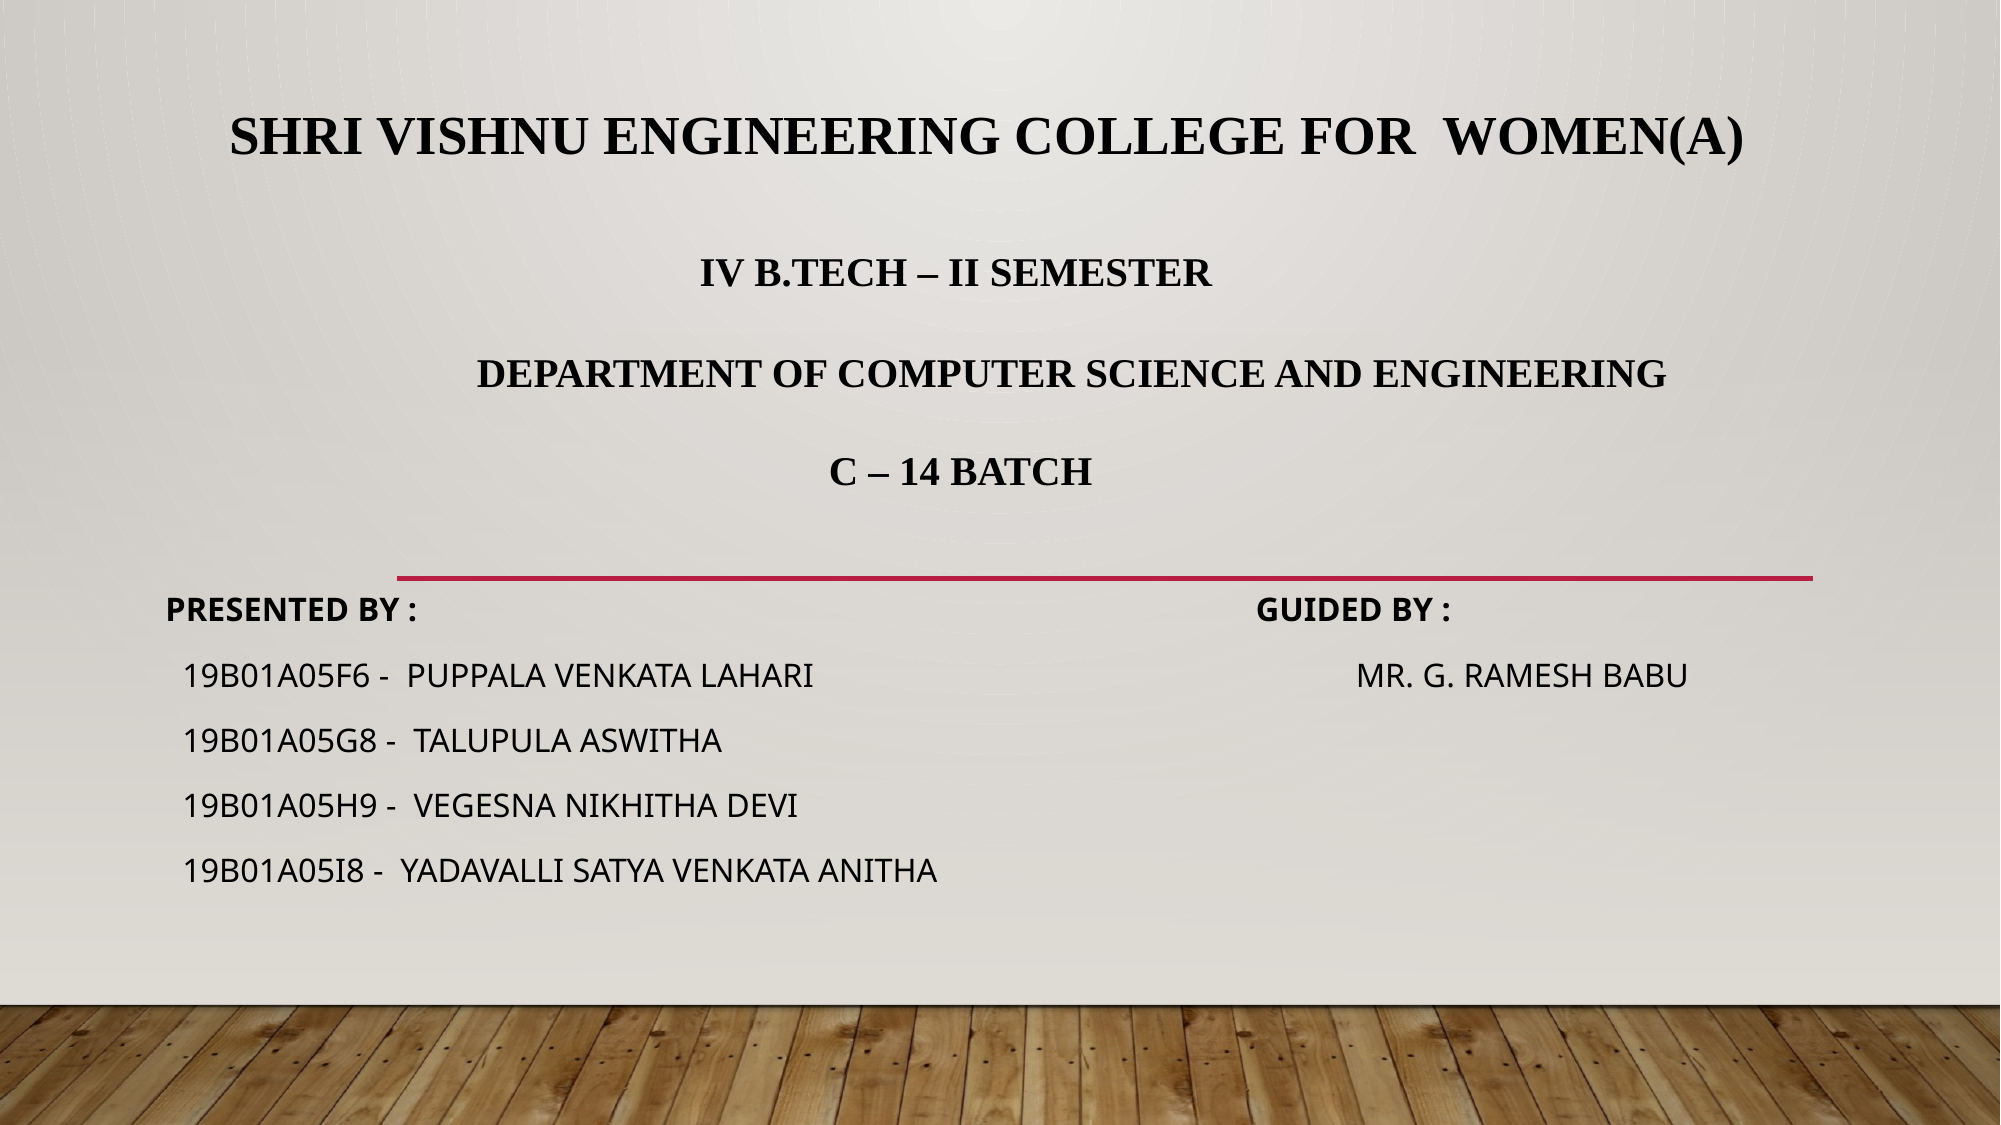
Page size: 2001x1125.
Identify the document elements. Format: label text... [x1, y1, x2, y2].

subtitle Presented By : Guided by : 19B01A05F6 - PUPPALA VENKATA LAHARI Mr. G. RAMESH BABU 19B01A05G8 - TALUPULA ASWITHA 19B01A05H9 - VEGESNA NIKHITHA DEVI 19B01A05I8 - YADAVALLI SATYA VENKATA ANITHA [150, 509, 1933, 925]
title SHRI VISHNU ENGINEERING COLLEGE FOR WOMEN(A) IV B.TECH – II SEMESTER DEPARTMENT OF COMPUTER SCIENCE AND ENGINEERING C – 14 BATCH [31, 23, 1890, 494]
picture [0, 1005, 2000, 1125]
